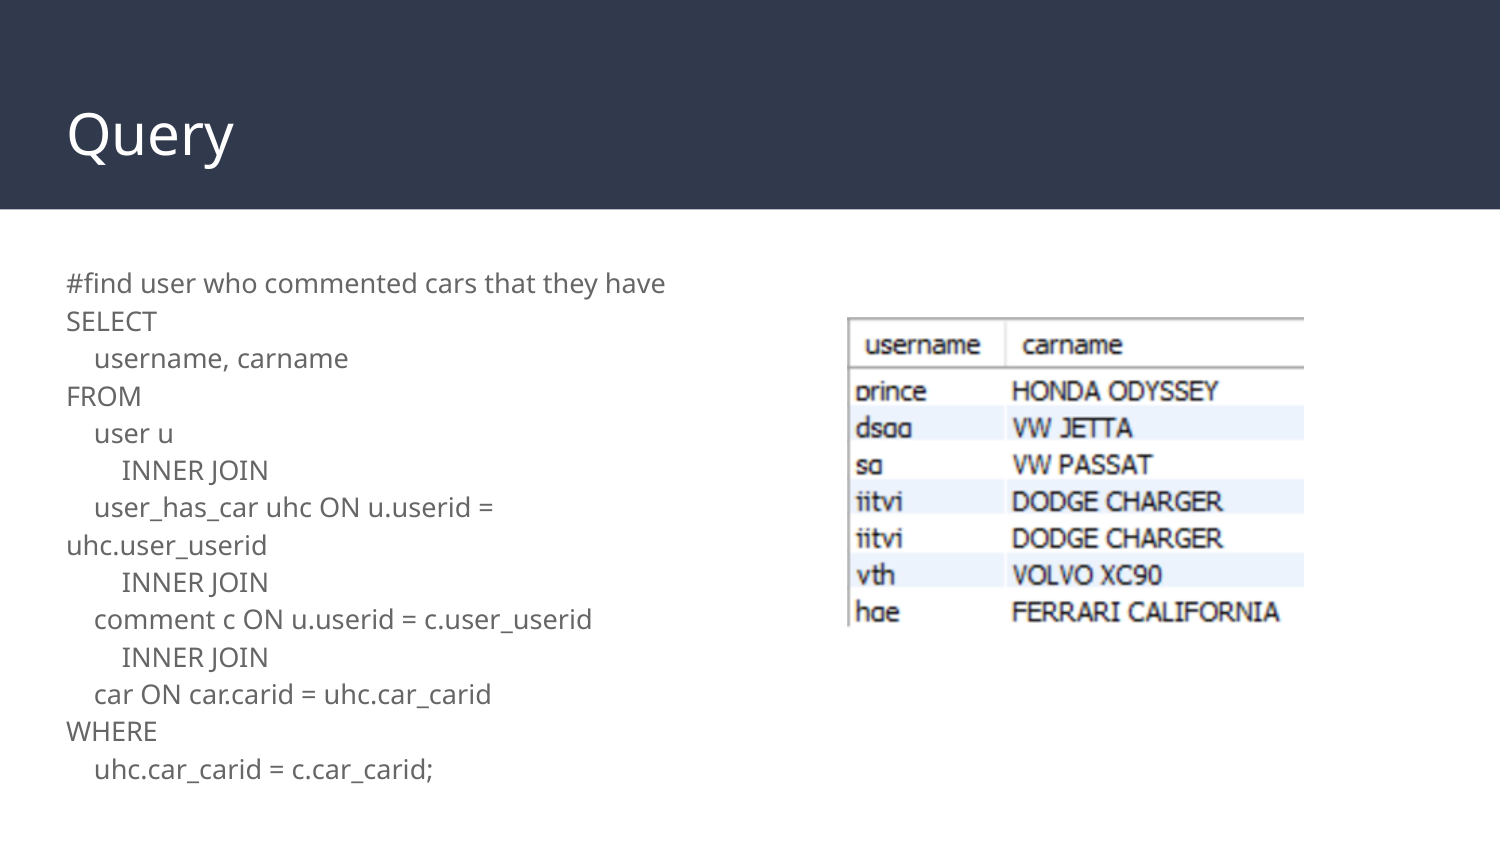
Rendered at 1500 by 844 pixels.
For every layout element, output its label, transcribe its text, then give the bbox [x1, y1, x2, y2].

picture [847, 316, 1304, 635]
list #find user who commented cars that they have SELECT username, carname FROM user u INNER JOIN user_has_car uhc ON u.userid = uhc.user_userid INNER JOIN comment c ON u.userid = c.user_userid INNER JOIN car ON car.carid = uhc.car_carid WHERE uhc.car_carid = c.car_carid; [51, 247, 708, 752]
title Query [51, 82, 1449, 185]
